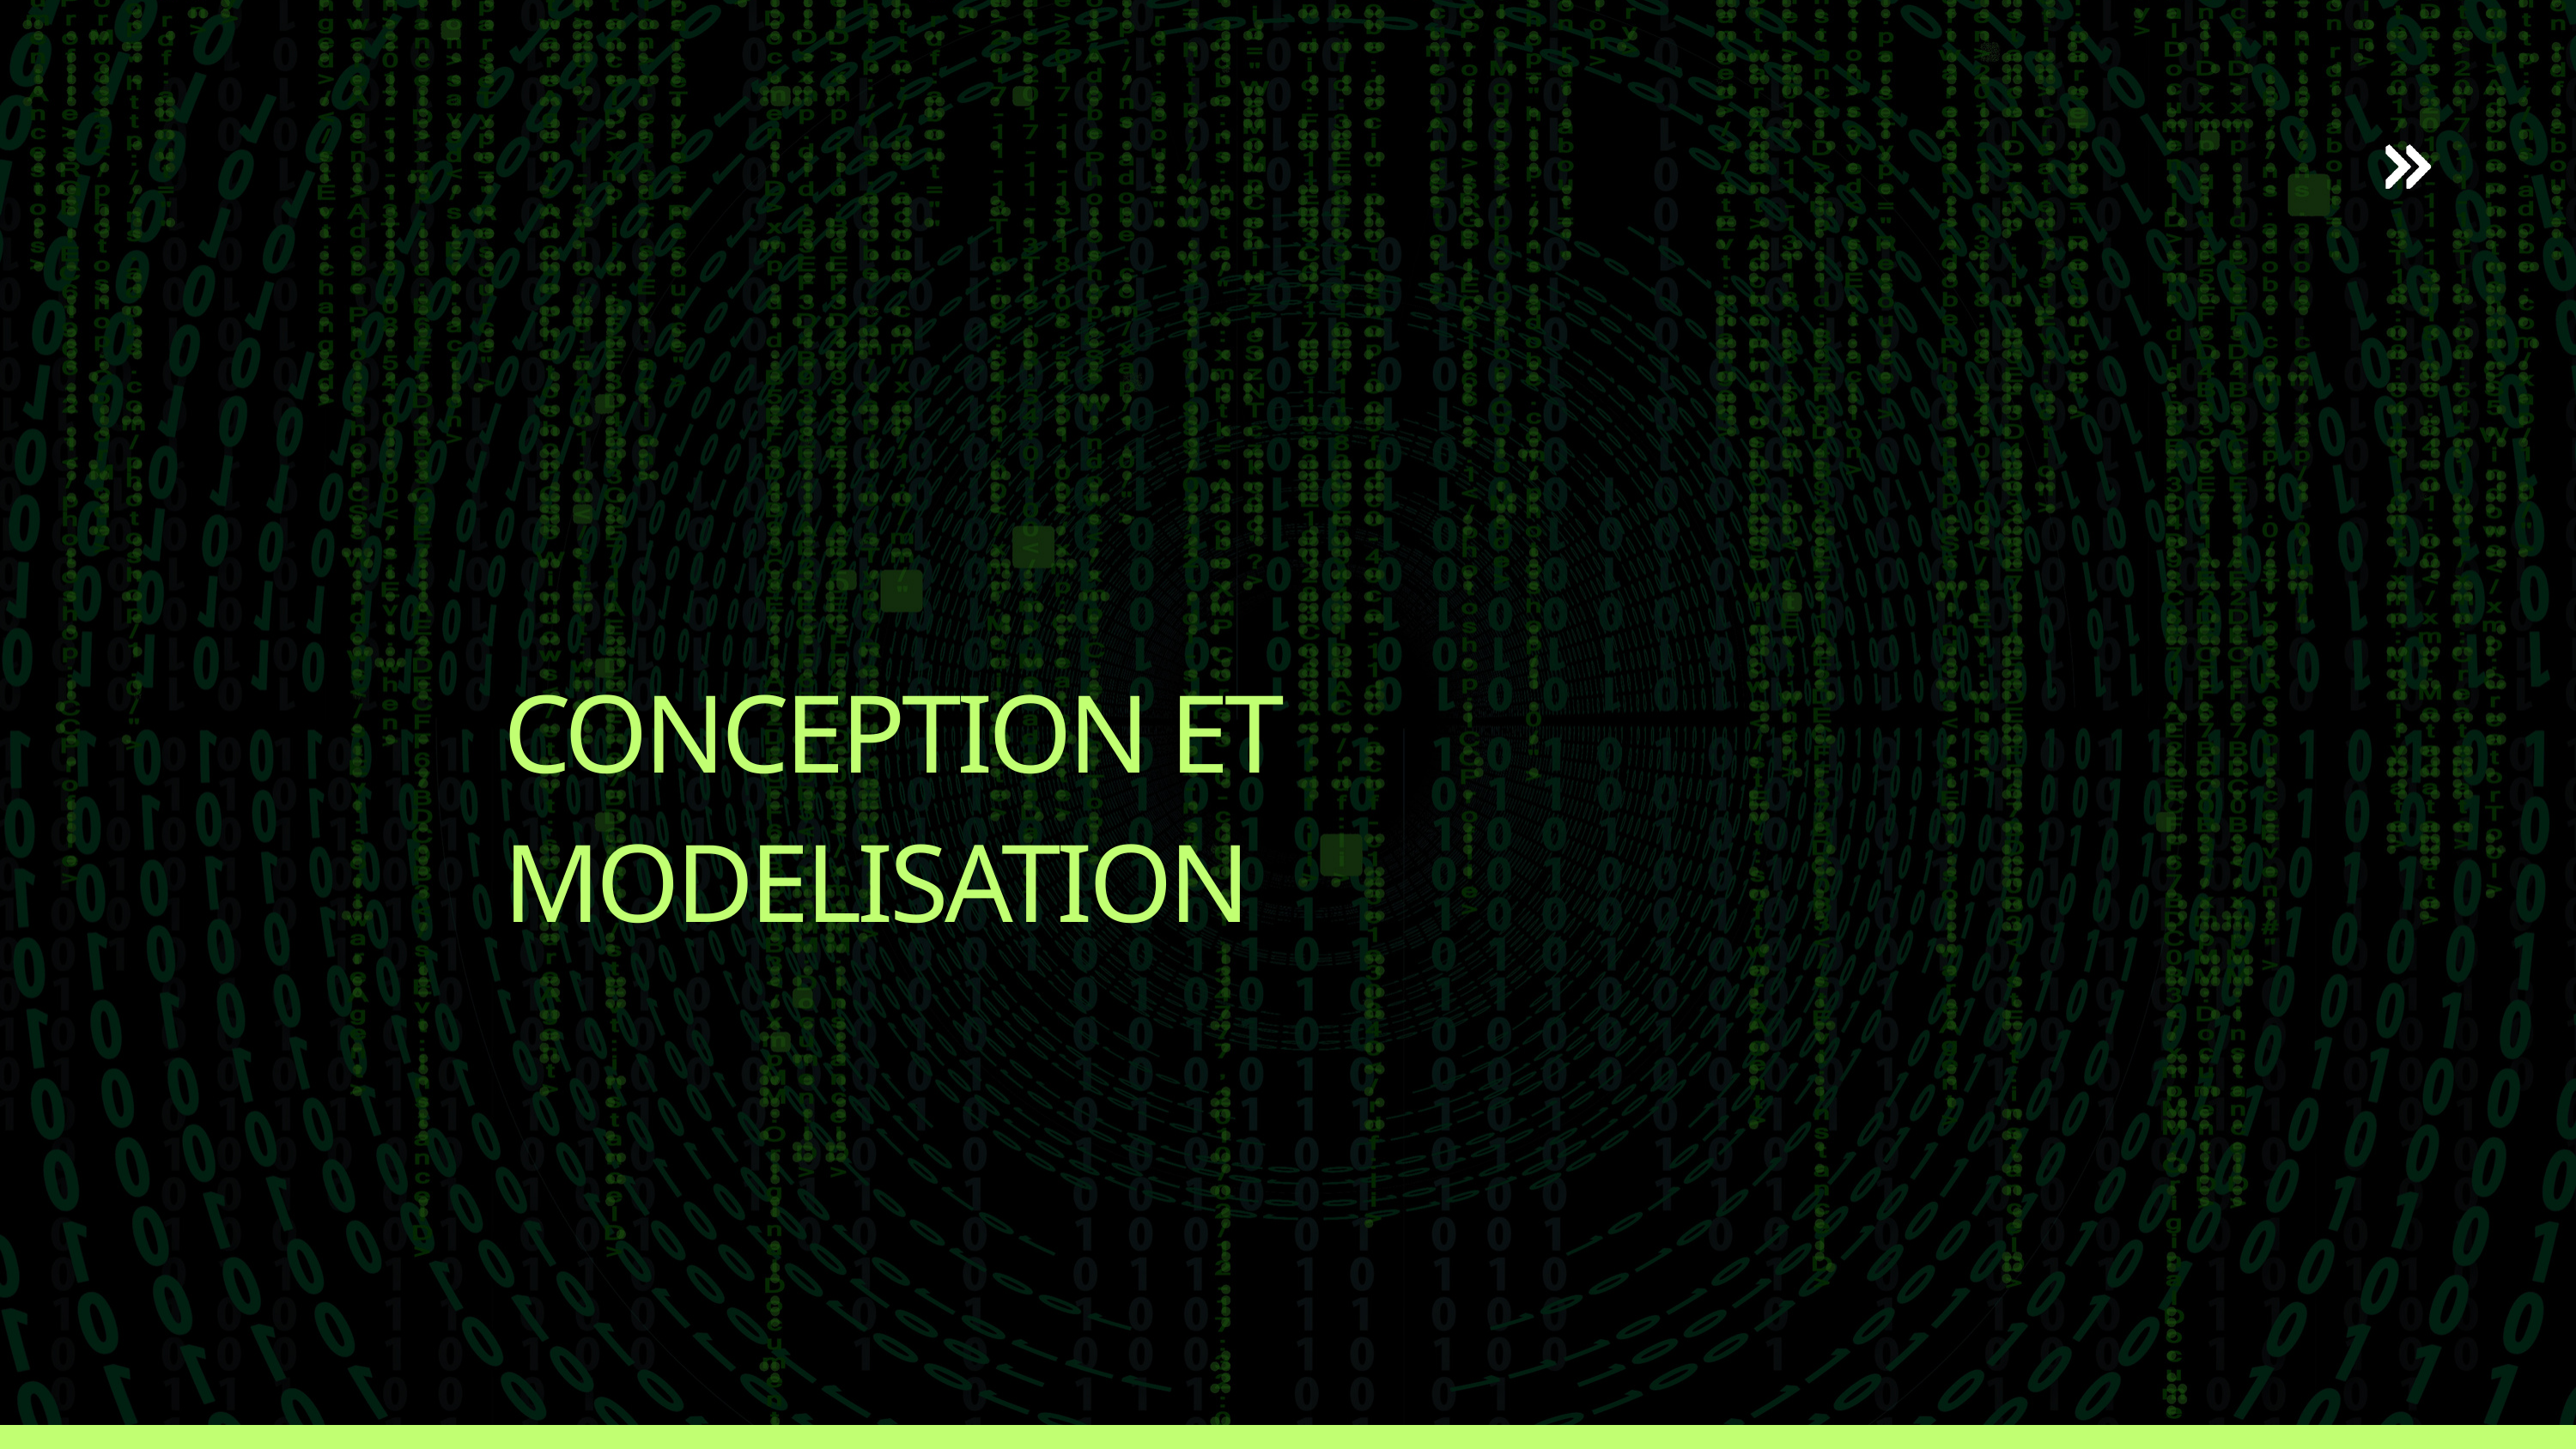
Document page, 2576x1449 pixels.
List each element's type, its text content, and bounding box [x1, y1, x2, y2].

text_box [0, 1425, 2576, 1449]
text_box CONCEPTION ET MODELISATION [503, 643, 2073, 944]
text_box [2385, 144, 2432, 189]
text_box [0, 0, 2576, 1424]
